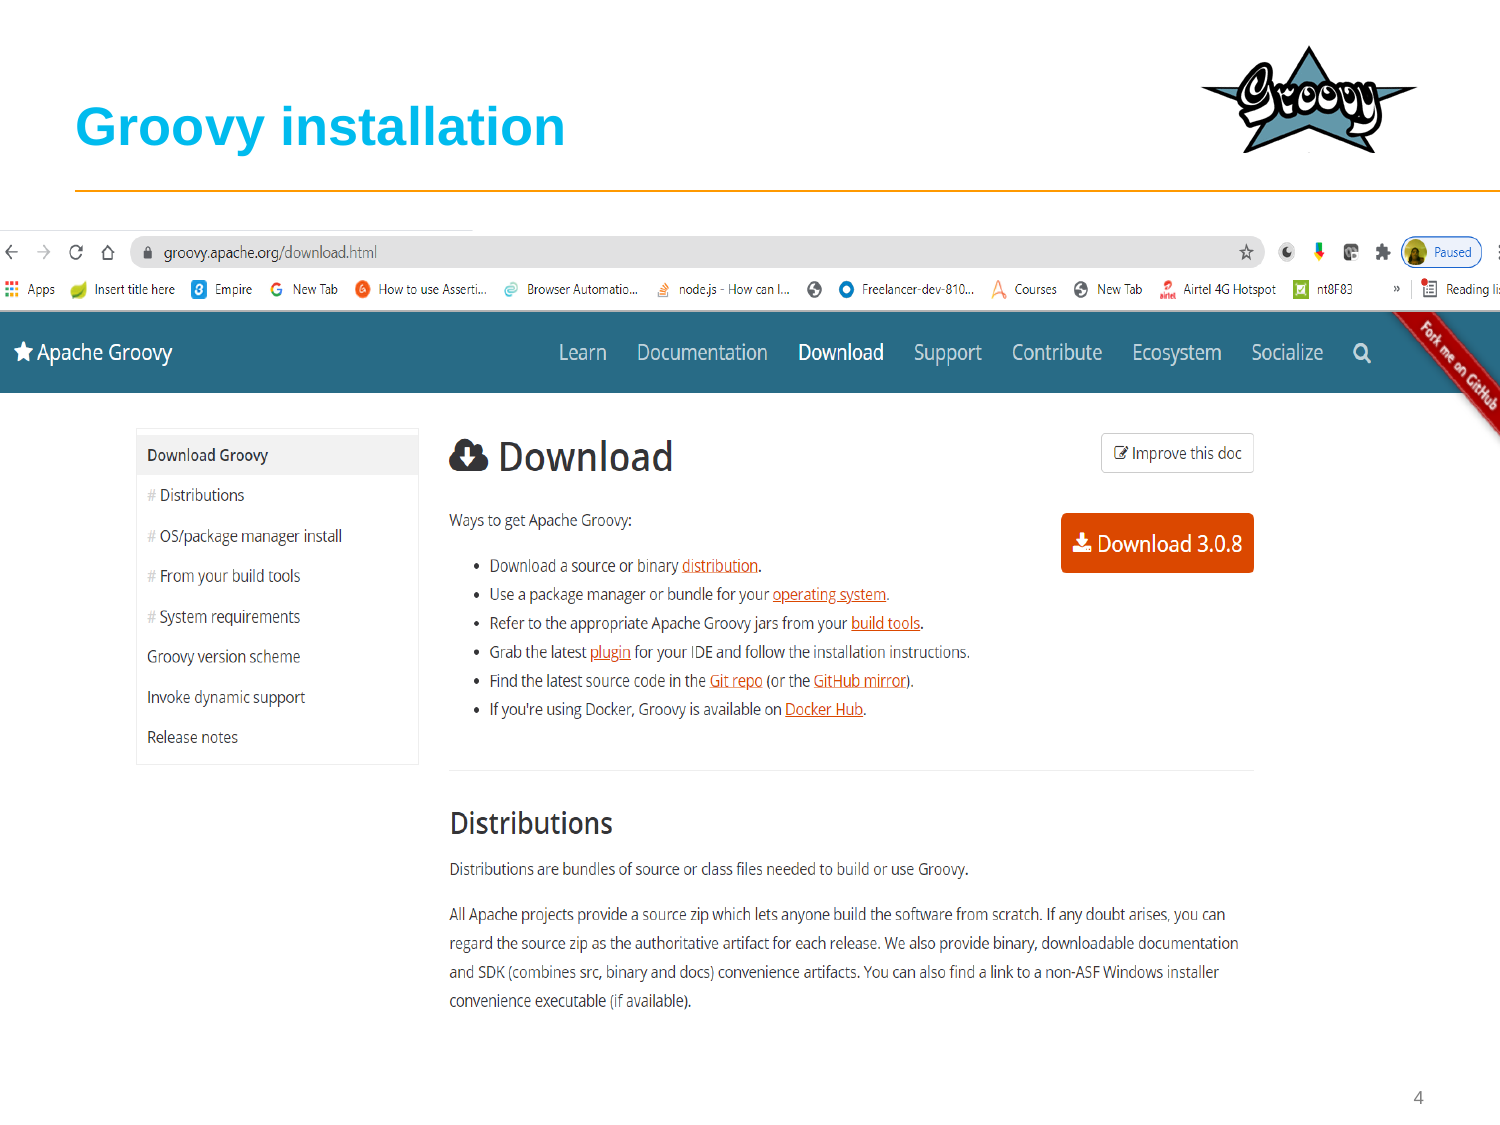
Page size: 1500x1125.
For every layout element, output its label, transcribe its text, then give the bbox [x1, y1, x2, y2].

picture [0, 229, 1500, 1013]
title Groovy installation [75, 27, 1422, 157]
